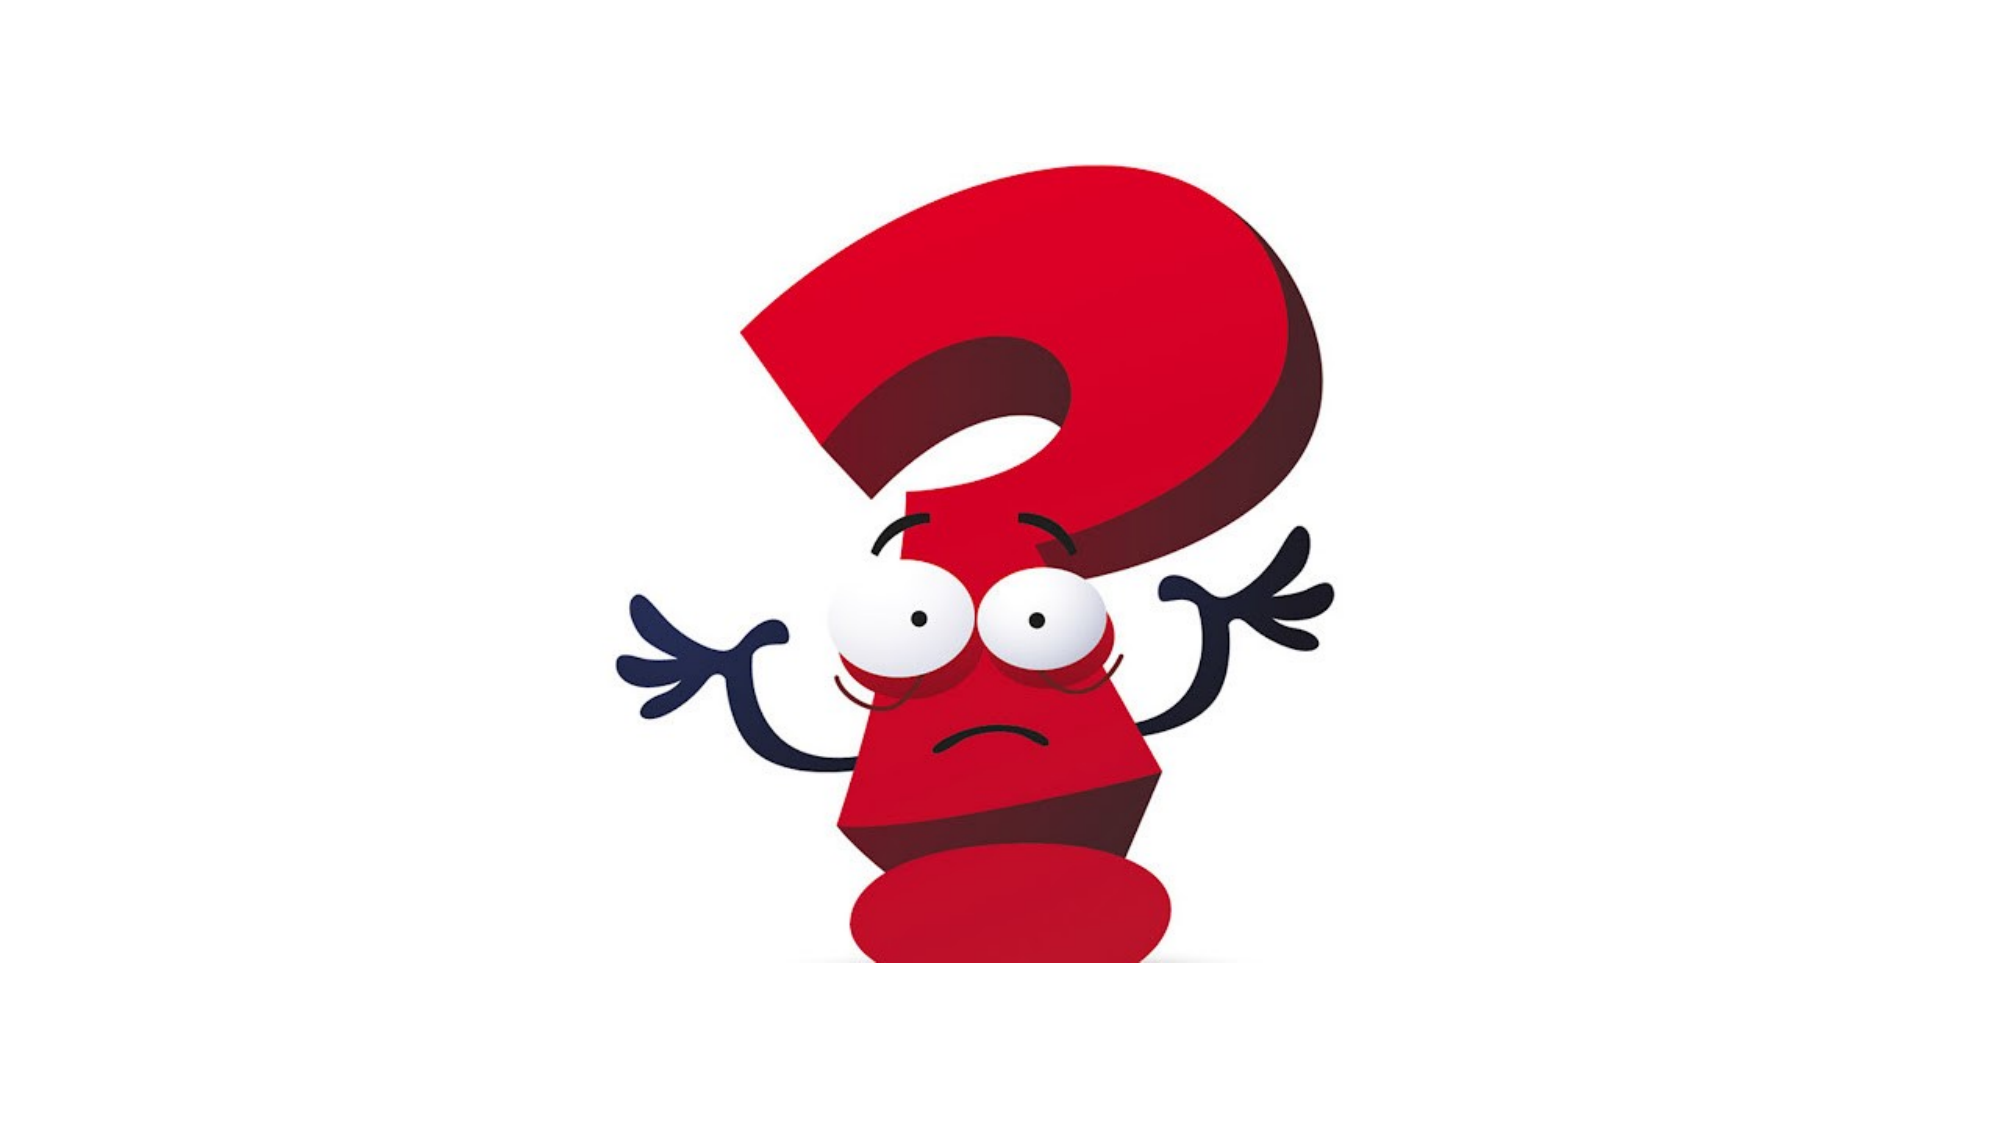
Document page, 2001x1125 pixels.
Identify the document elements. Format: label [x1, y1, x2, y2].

picture [599, 162, 1400, 963]
